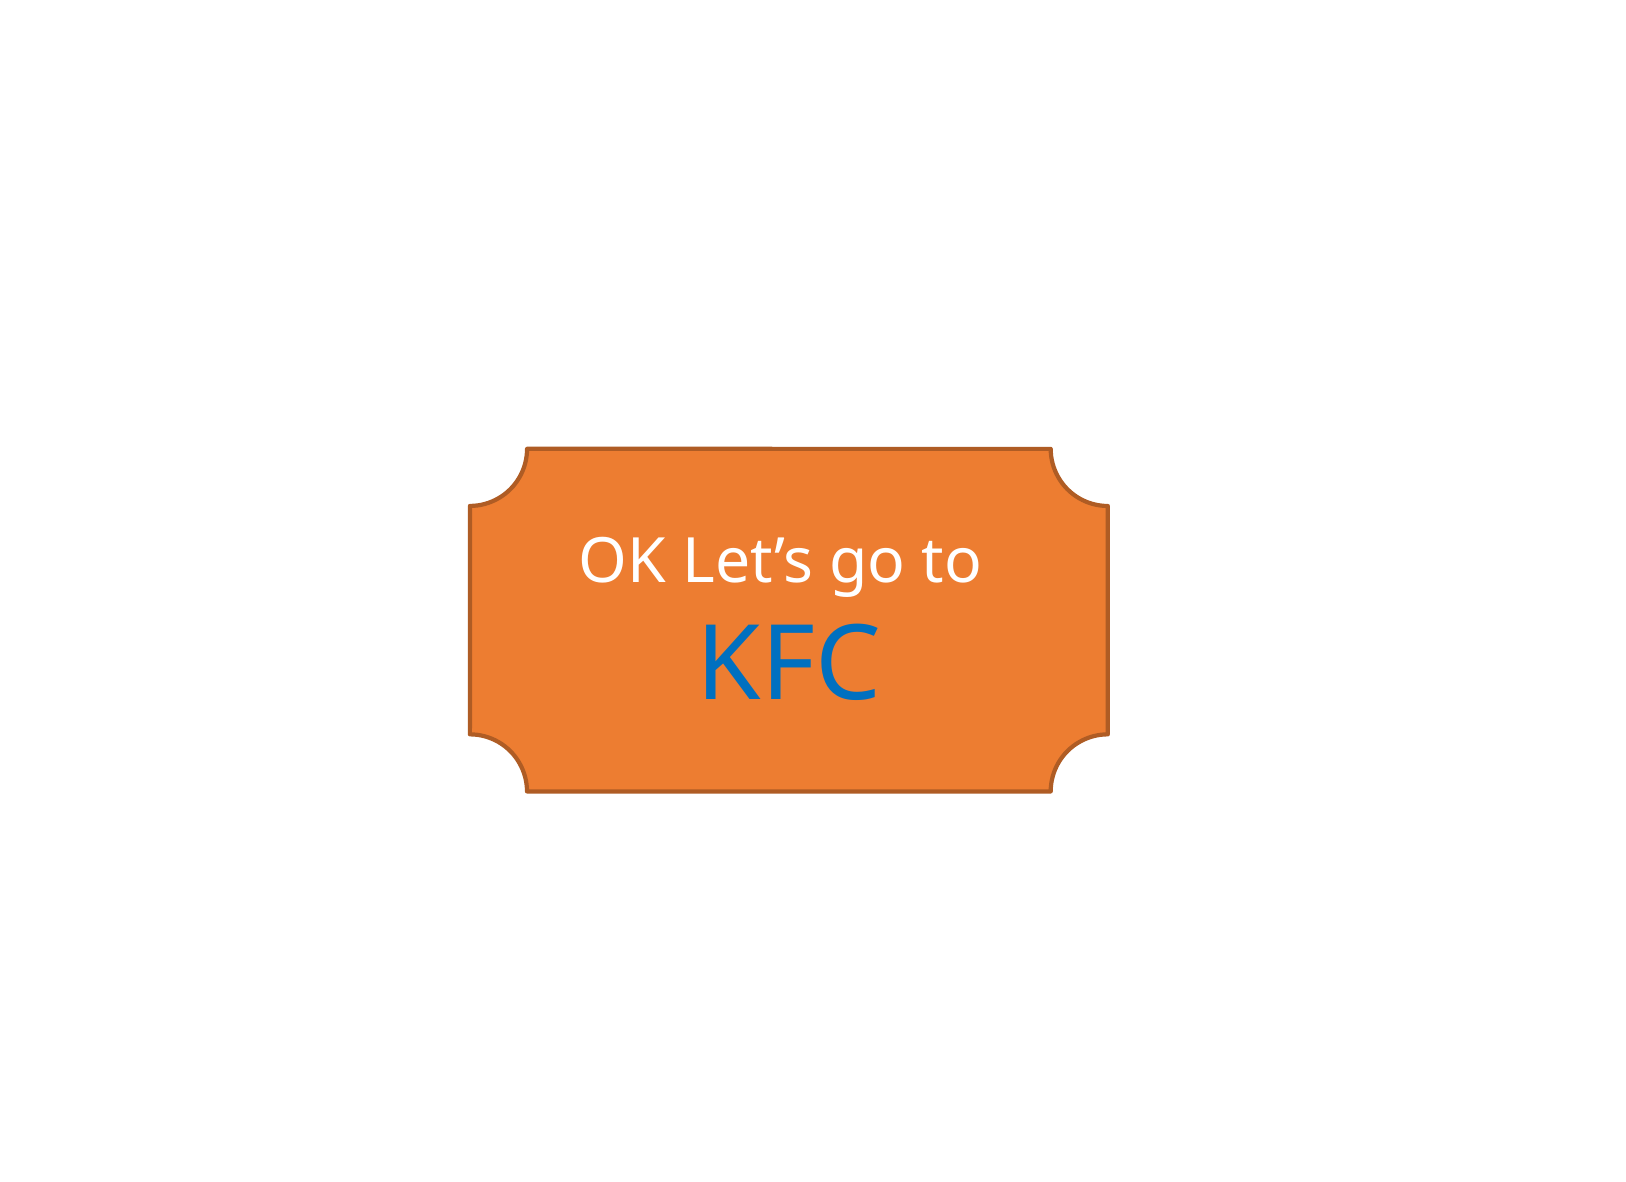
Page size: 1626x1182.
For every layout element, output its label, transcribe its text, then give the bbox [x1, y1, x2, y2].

text_box OK Let’s go to KFC [467, 446, 1110, 794]
